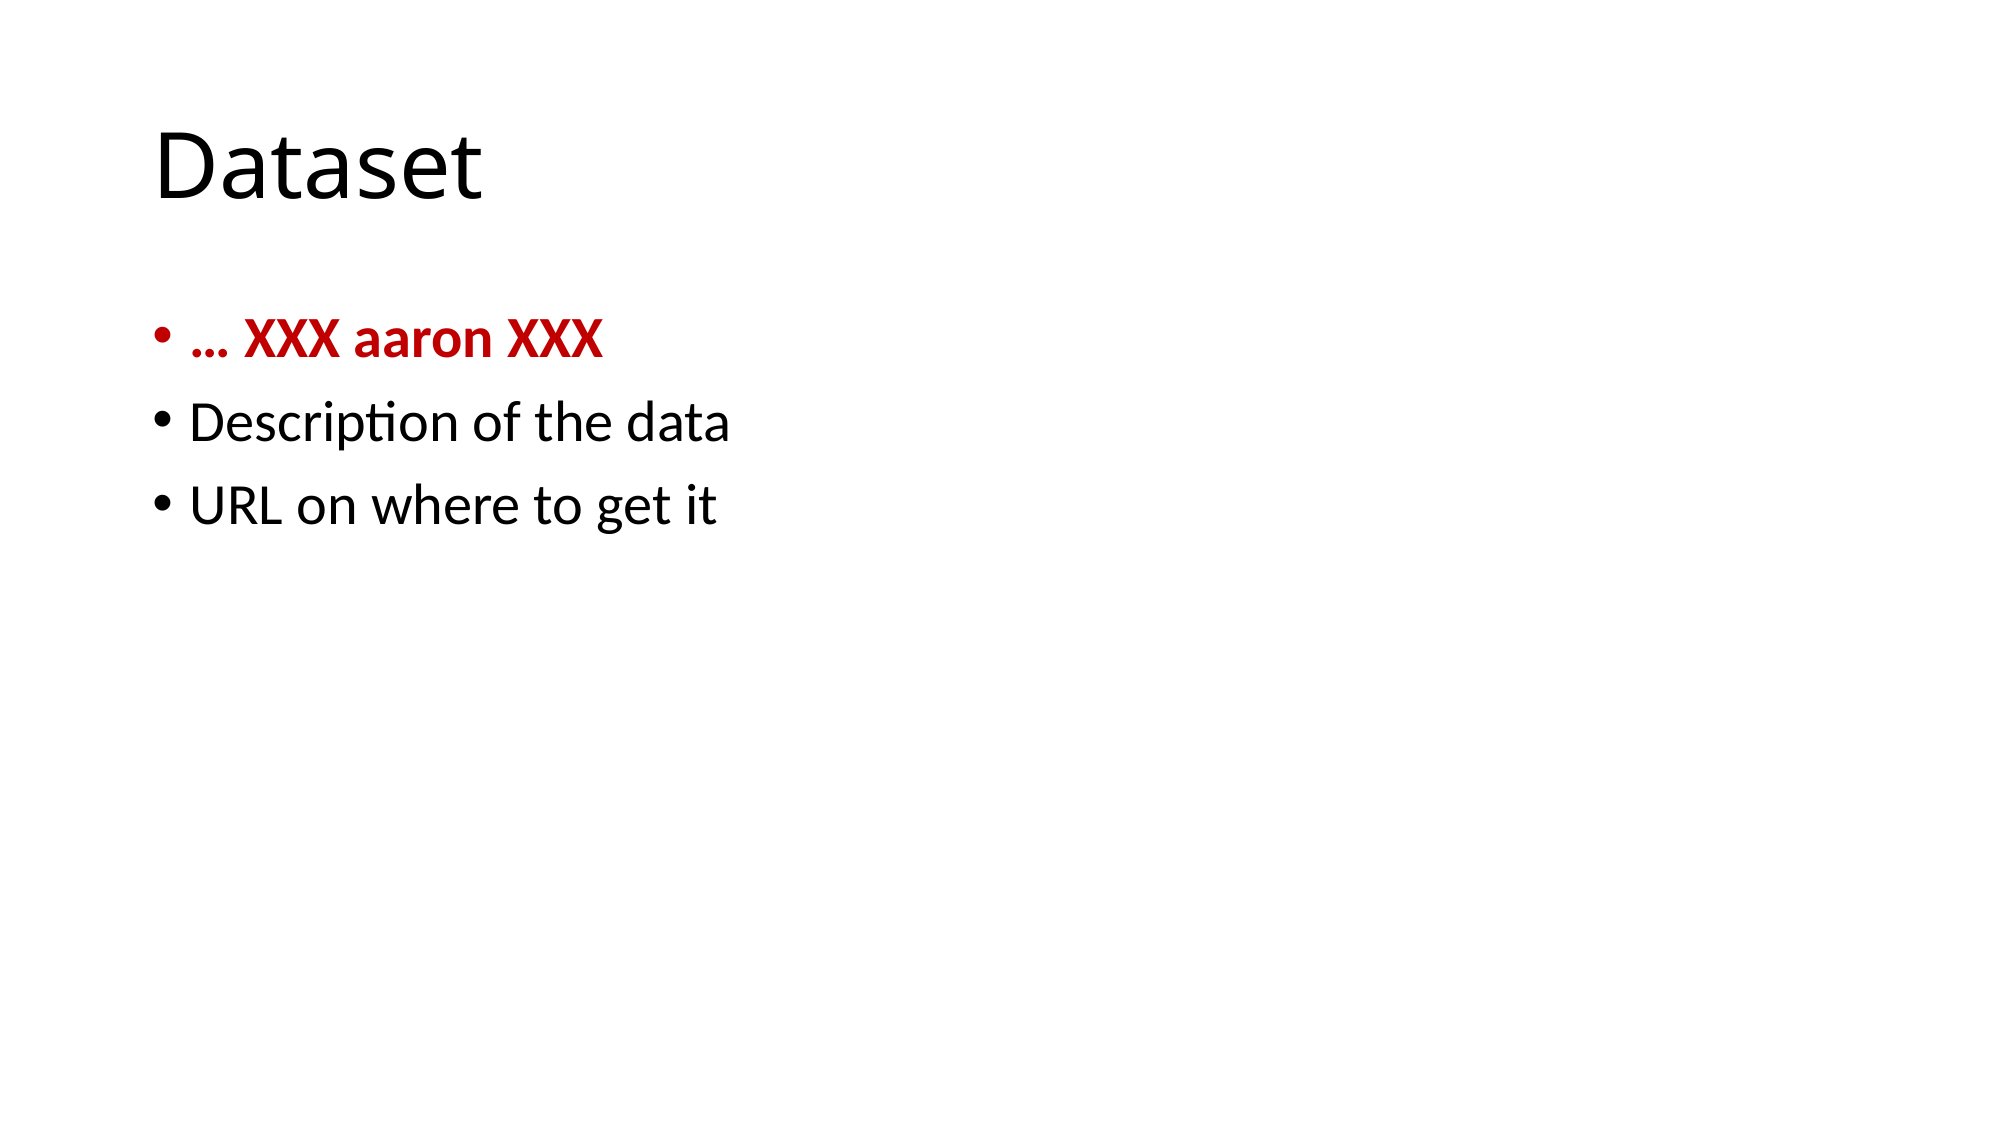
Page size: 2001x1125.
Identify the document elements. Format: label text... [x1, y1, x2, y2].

title Dataset [137, 59, 1863, 278]
list … XXX aaron XXX Description of the data URL on where to get it [137, 299, 1863, 1014]
